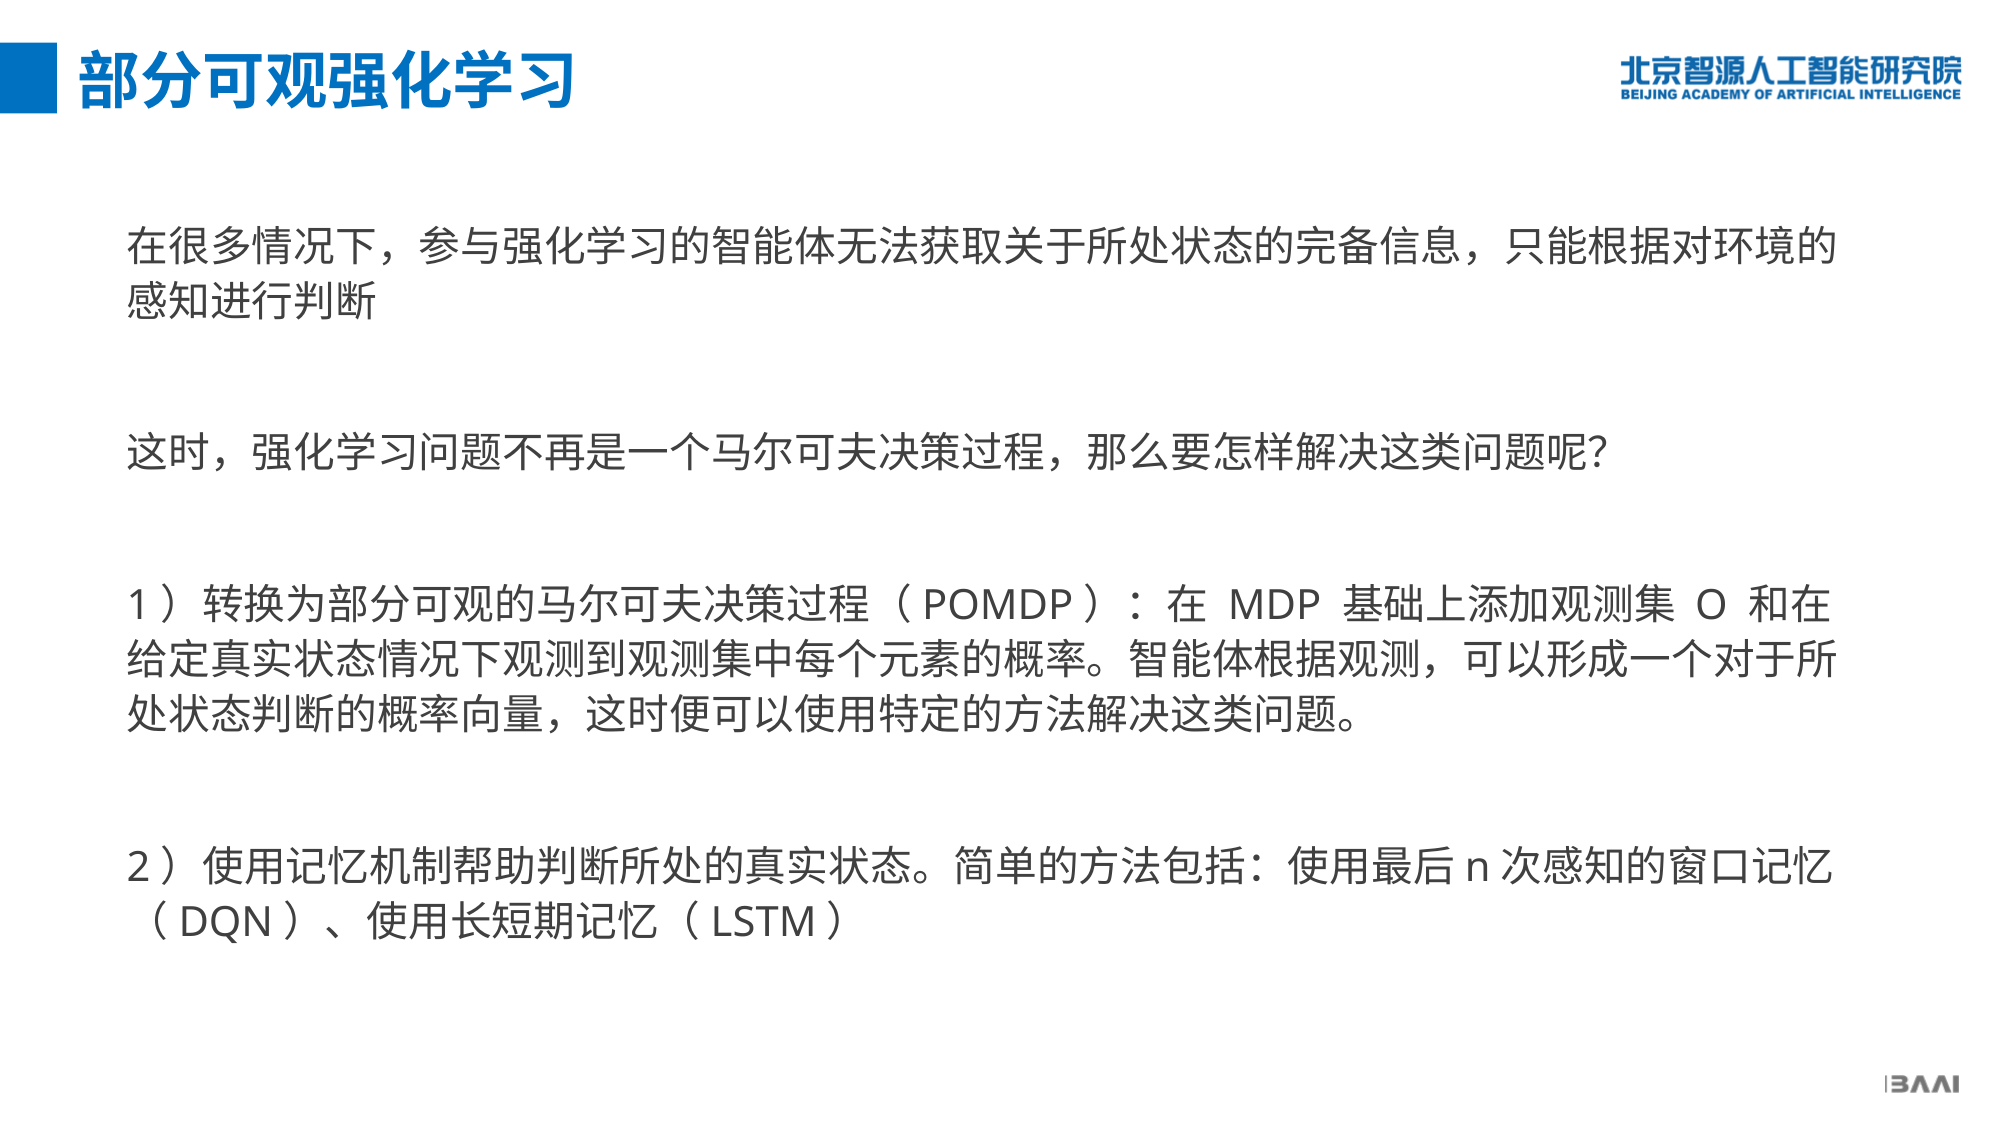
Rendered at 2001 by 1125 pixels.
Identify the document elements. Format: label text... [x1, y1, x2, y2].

picture [1880, 1073, 1963, 1095]
picture [1613, 38, 1972, 117]
list 在很多情况下，参与强化学习的智能体无法获取关于所处状态的完备信息，只能根据对环境的感知进行判断 这时，强化学习问题不再是一个马尔可夫决策过程，那么要怎样解决这类问题呢？ 1）转换为部分可观的马尔可夫决策过程（POMDP）：在 MDP 基础上添加观测集 O 和在给定真实状态情况下观测到观测集中每个元素的概率。智能体根据观测，可以形成一个对于所处状态判断的概率向量，这时便可以使用特定的方法解决这类问题。 2）使用记忆机制帮助判断所处的真实状态。简单的方法包括：使用最后n次感知的窗口记忆（DQN）、使用长短期记忆（LSTM） [111, 207, 1867, 990]
list 部分可观强化学习 [77, 49, 1588, 107]
